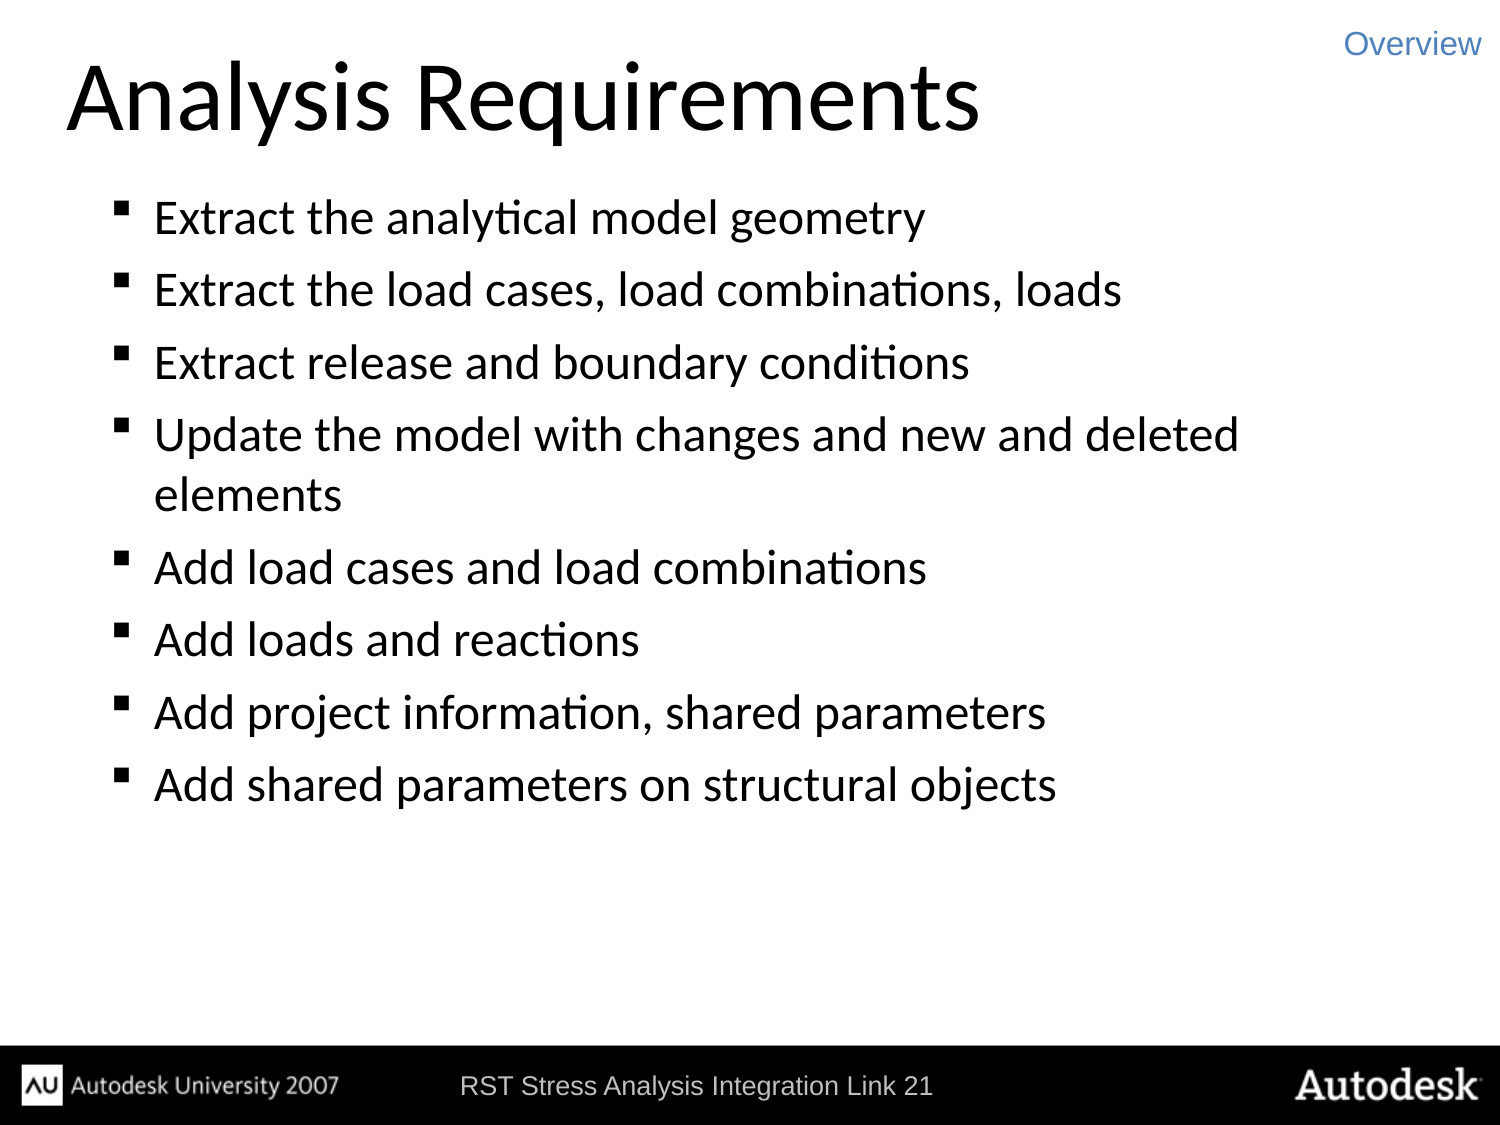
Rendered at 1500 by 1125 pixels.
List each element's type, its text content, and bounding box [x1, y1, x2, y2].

title Analysis Requirements [51, 23, 1418, 144]
text_box Overview [1151, 22, 1483, 63]
list Extract the analytical model geometry Extract the load cases, load combinations, loads Extract release and boundary conditions Update the model with changes and new and deleted elements Add load cases and load combinations Add loads and reactions Add project information, shared parameters Add shared parameters on structural objects [51, 176, 1420, 1024]
picture [0, 0, 1500, 1125]
